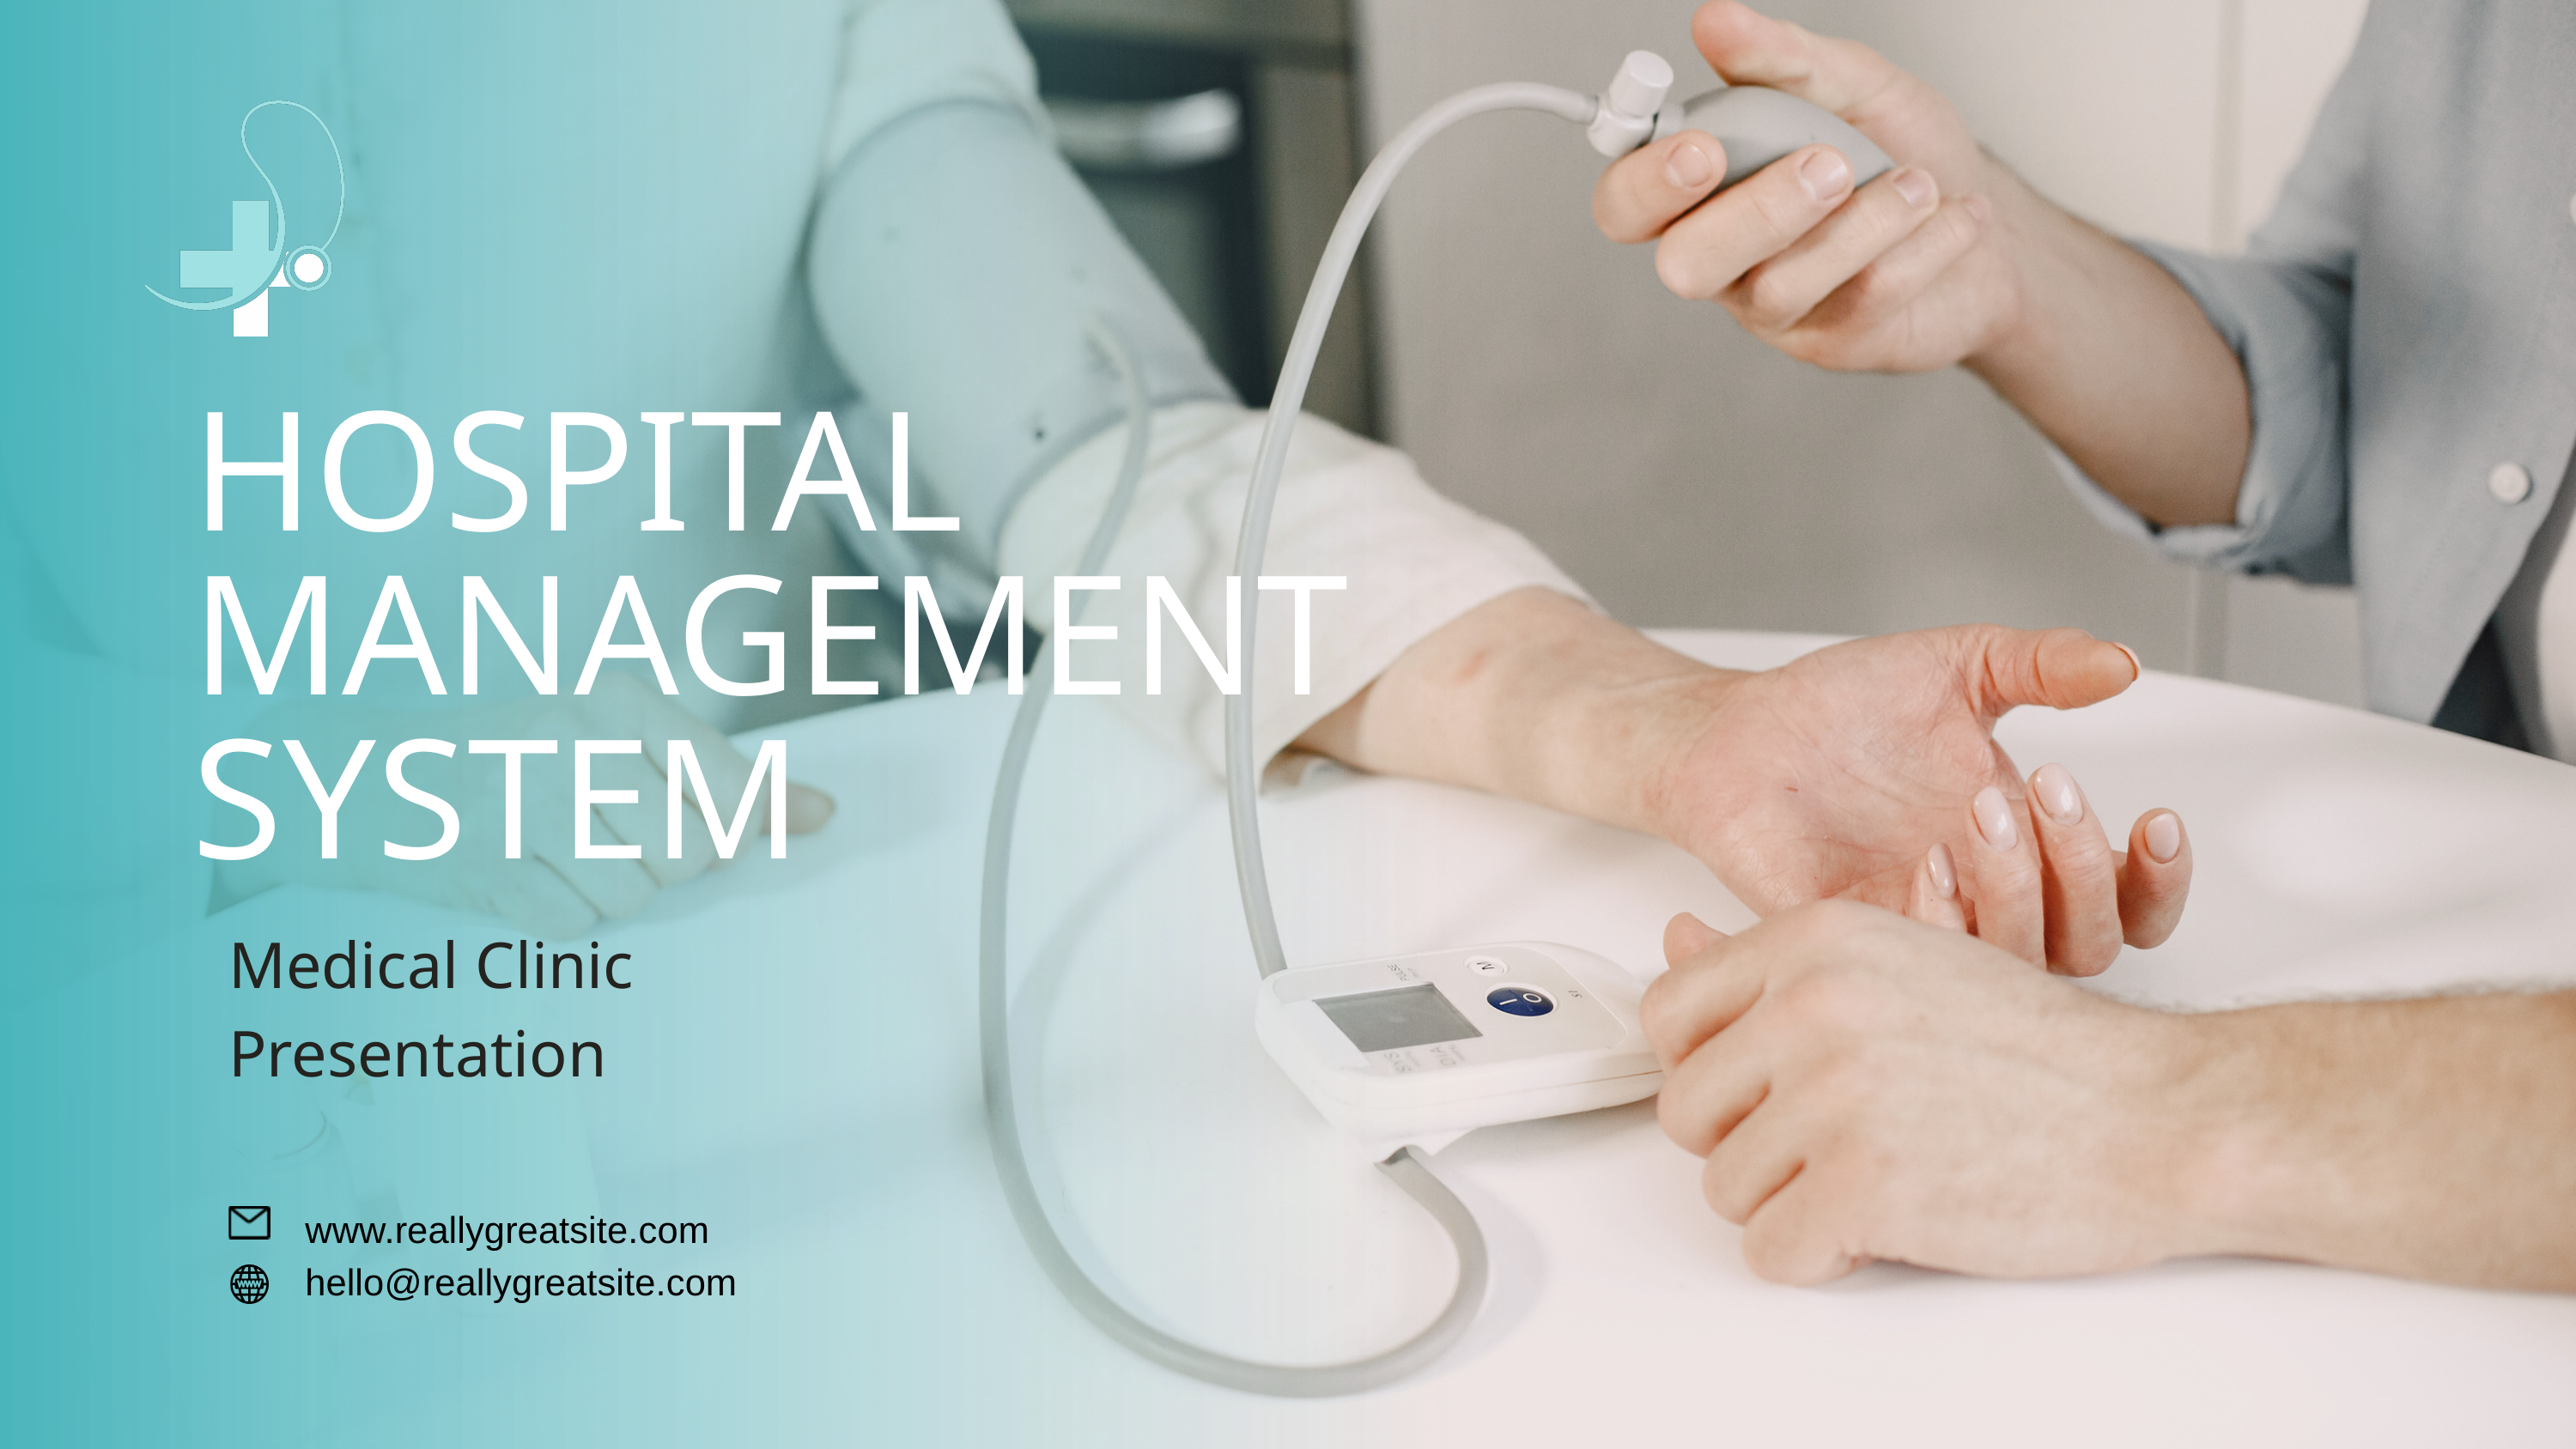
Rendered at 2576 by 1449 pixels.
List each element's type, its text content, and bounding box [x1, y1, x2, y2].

text_box [230, 1264, 269, 1304]
text_box Medical Clinic Presentation [228, 912, 863, 1090]
text_box HOSPITAL MANAGEMENT SYSTEM [191, 400, 1534, 893]
text_box [0, 0, 1447, 1449]
text_box [228, 1206, 270, 1240]
text_box [1447, 0, 2576, 1449]
text_box [144, 100, 345, 337]
text_box www.reallygreatsite.com hello@reallygreatsite.com [305, 1197, 926, 1304]
